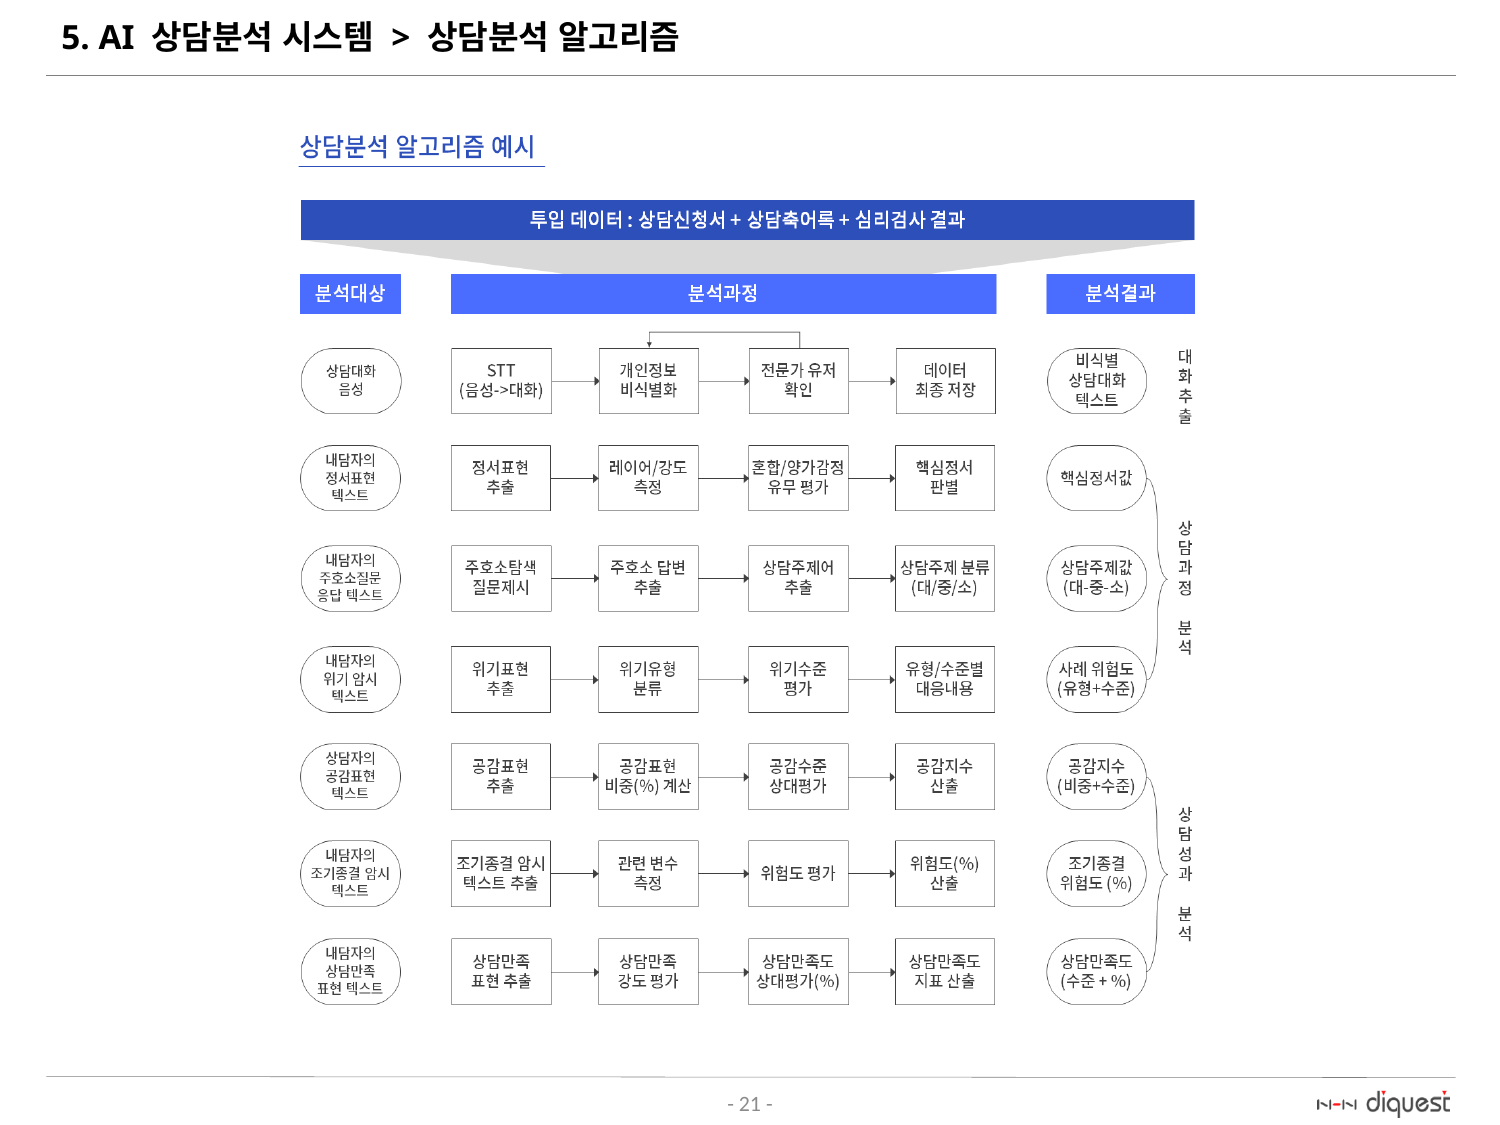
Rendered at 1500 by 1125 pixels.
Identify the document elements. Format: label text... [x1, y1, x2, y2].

picture [298, 124, 1202, 1007]
picture [1317, 1087, 1450, 1118]
slide_number - 21 - [581, 1086, 919, 1119]
title 5. AI 상담분석 시스템 > 상담분석 알고리즘 [46, 9, 1456, 68]
